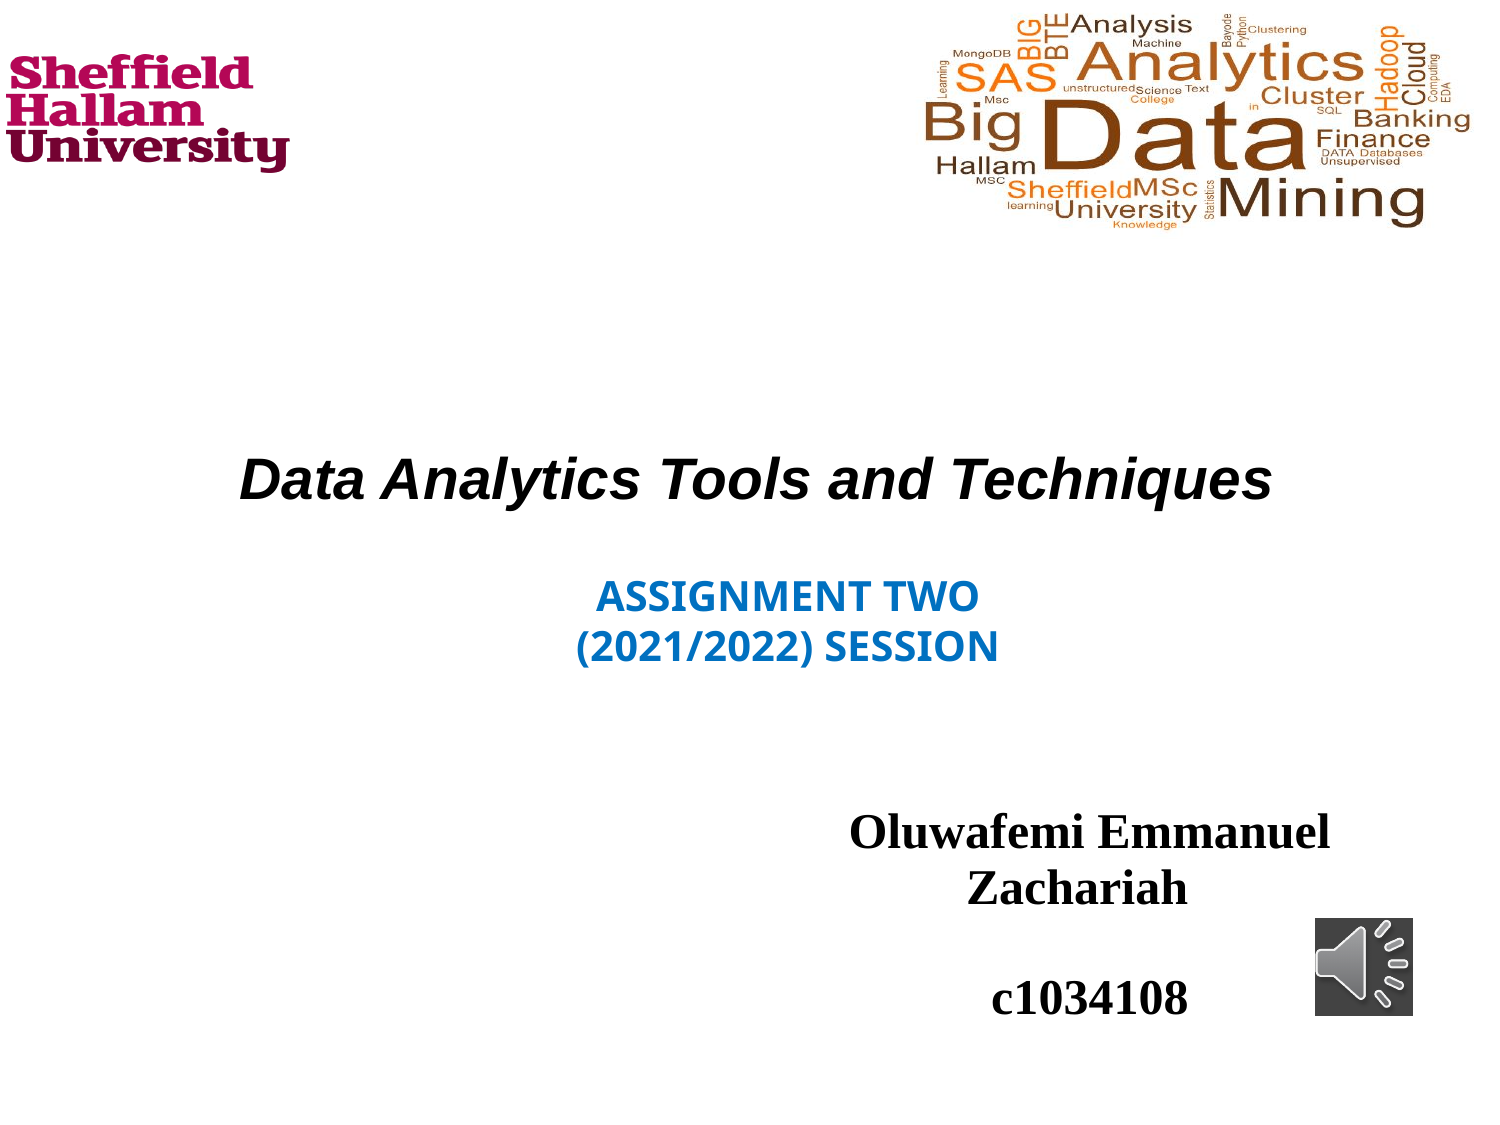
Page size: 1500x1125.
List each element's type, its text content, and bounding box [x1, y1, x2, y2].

picture [6, 54, 290, 173]
picture [915, 5, 1477, 240]
text_box Data Analytics Tools and Techniques [171, 413, 1365, 522]
table_header Oluwafemi Emmanuel Zachariah c1034108 [811, 800, 1368, 1084]
subtitle ASSIGNMENT TWO (2021/2022) SESSION [466, 562, 1111, 618]
picture [1313, 916, 1415, 1018]
